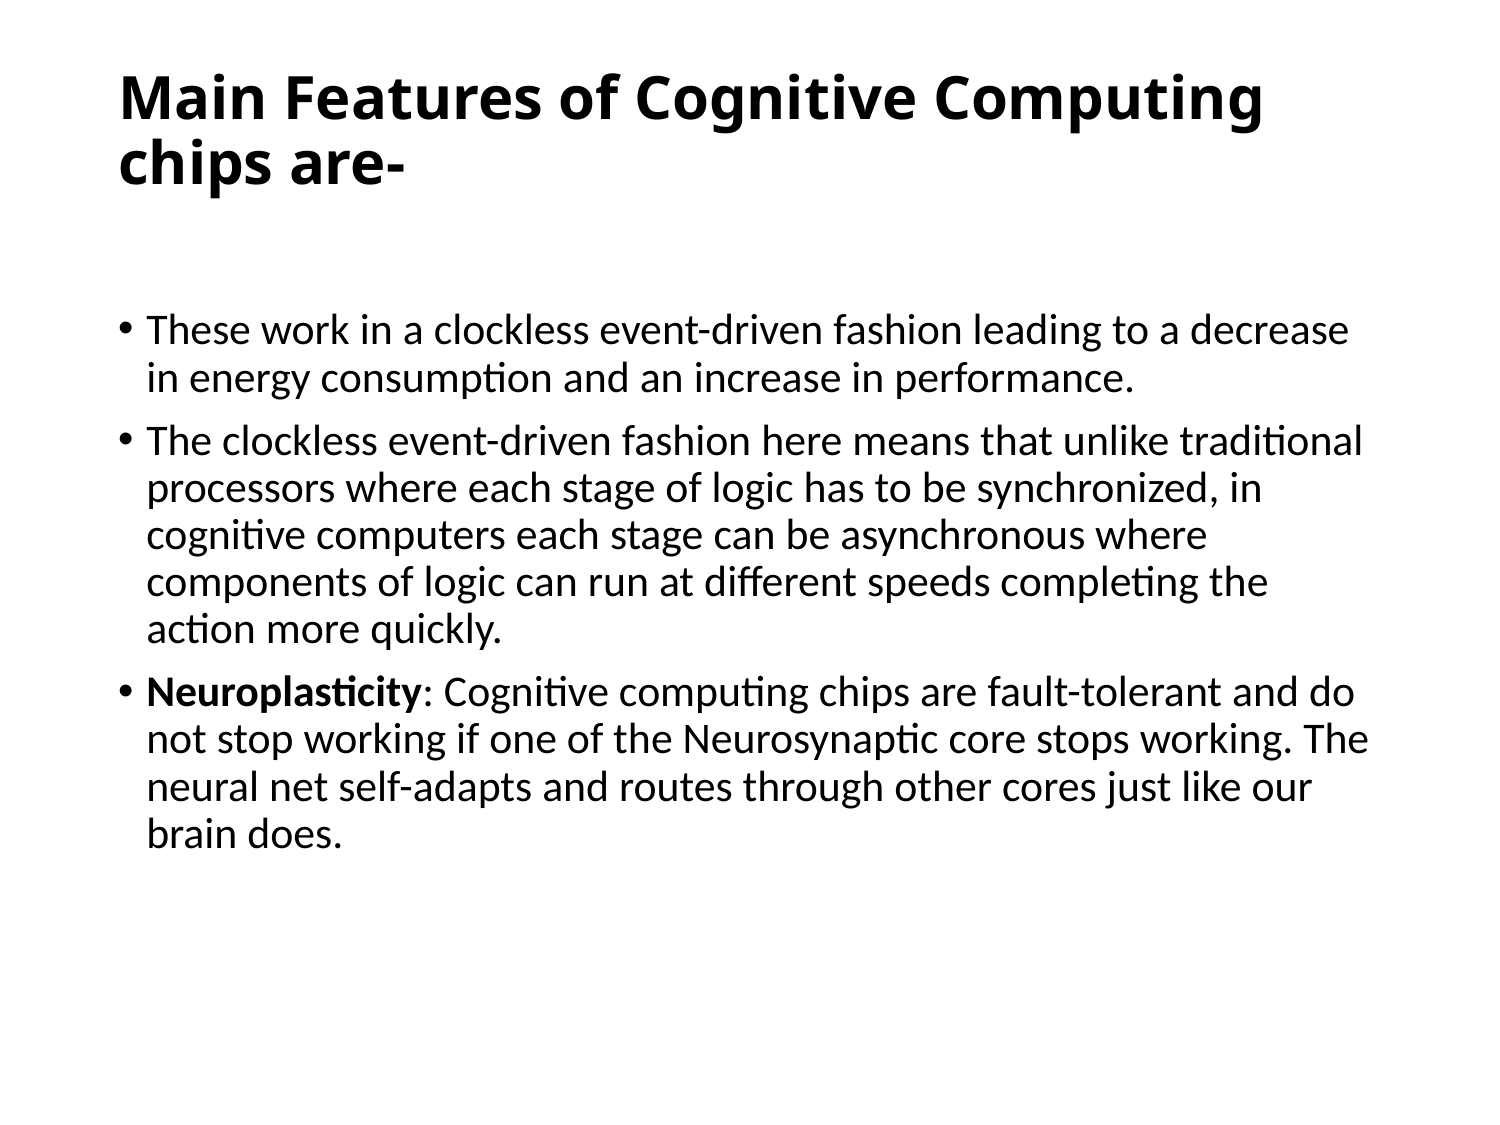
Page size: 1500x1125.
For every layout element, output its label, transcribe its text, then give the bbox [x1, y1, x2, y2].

list These work in a clockless event-driven fashion leading to a decrease in energy consumption and an increase in performance. The clockless event-driven fashion here means that unlike traditional processors where each stage of logic has to be synchronized, in cognitive computers each stage can be asynchronous where components of logic can run at different speeds completing the action more quickly. Neuroplasticity: Cognitive computing chips are fault-tolerant and do not stop working if one of the Neurosynaptic core stops working. The neural net self-adapts and routes through other cores just like our brain does. [103, 299, 1397, 1014]
title Main Features of Cognitive Computing chips are- [103, 59, 1397, 278]
